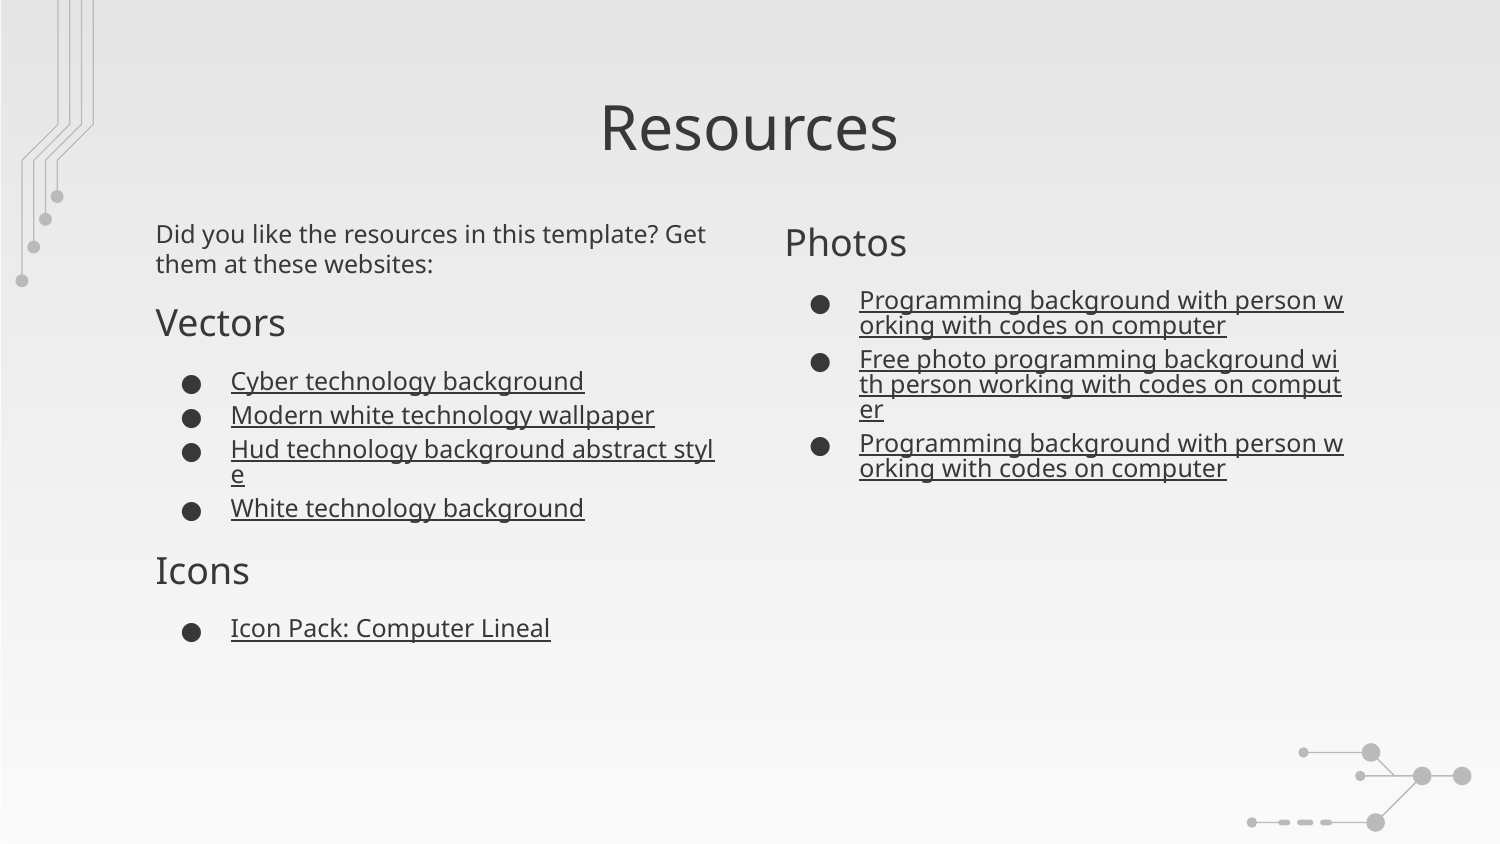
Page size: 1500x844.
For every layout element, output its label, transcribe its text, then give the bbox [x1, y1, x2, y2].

subtitle Did you like the resources in this template? Get them at these websites: Vectors Cyber technology background Modern white technology wallpaper Hud technology background abstract style White technology background Icons Icon Pack: Computer Lineal [140, 203, 731, 723]
subtitle Photos Programming background with person working with codes on computer Free photo programming background with person working with codes on computer Programming background with person working with codes on computer [769, 203, 1360, 723]
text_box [0, 0, 1500, 844]
title Resources [118, 72, 1382, 167]
